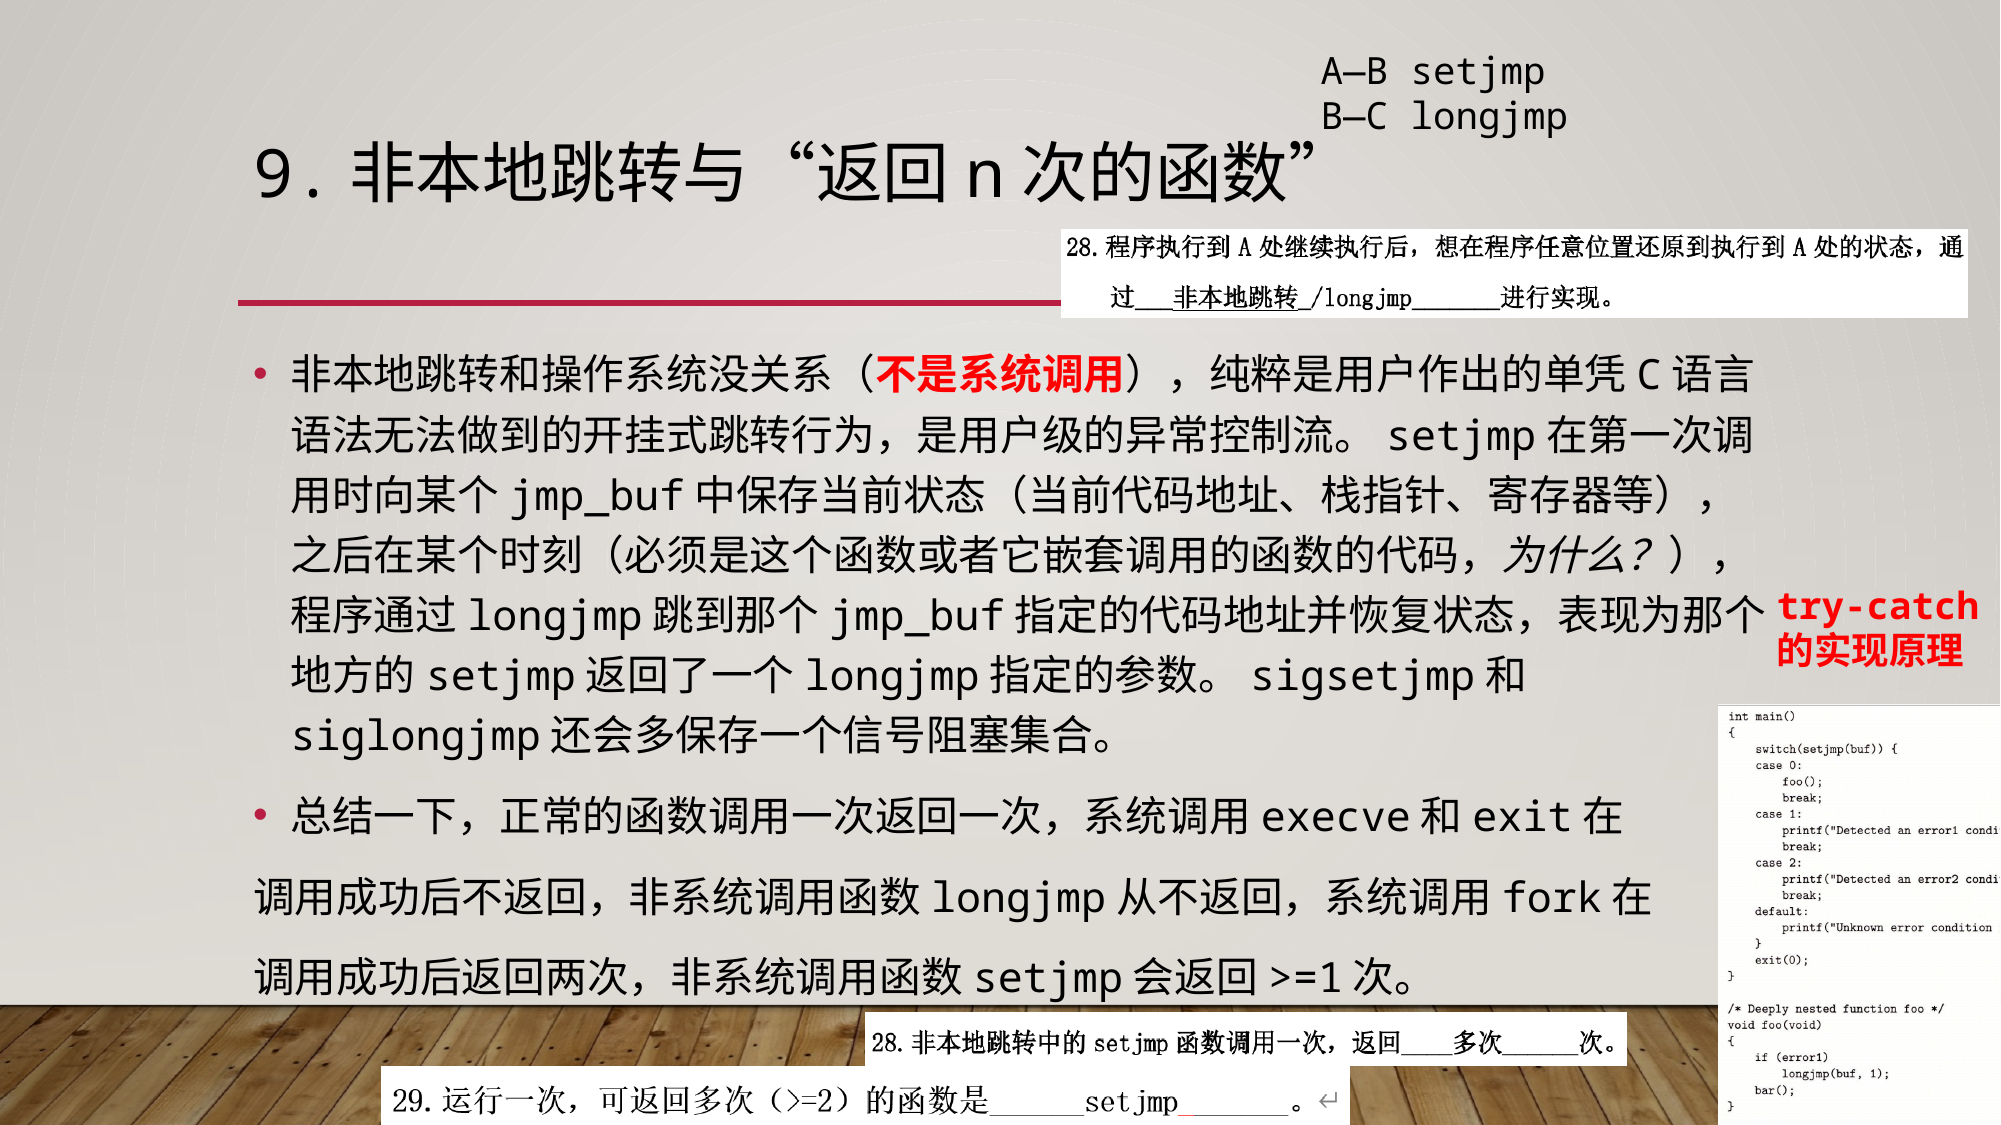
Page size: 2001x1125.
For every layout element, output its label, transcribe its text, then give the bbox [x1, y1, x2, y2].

picture [1061, 229, 1968, 318]
text_box A—B setjmp B—C longjmp [1305, 40, 1738, 145]
picture [0, 704, 2000, 1125]
text_box try-catch的实现原理 [1761, 574, 2000, 680]
title 9.非本地跳转与“返回n次的函数” [238, 131, 1814, 305]
list 非本地跳转和操作系统没关系（不是系统调用），纯粹是用户作出的单凭C语言语法无法做到的开挂式跳转行为，是用户级的异常控制流。setjmp在第一次调用时向某个jmp_buf中保存当前状态（当前代码地址、栈指针、寄存器等），之后在某个时刻（必须是这个函数或者它嵌套调用的函数的代码，为什么？），程序通过longjmp跳到那个jmp_buf指定的代码地址并恢复状态，表现为那个地方的setjmp返回了一个longjmp指定的参数。sigsetjmp和siglongjmp还会多保存一个信号阻塞集合。 总结一下，正常的函数调用一次返回一次，系统调用execve和exit在 调用成功后不返回，非系统调用函数longjmp从不返回，系统调用fork在 调用成功后返回两次，非系统调用函数setjmp会返回>=1次。 [238, 330, 1794, 1035]
